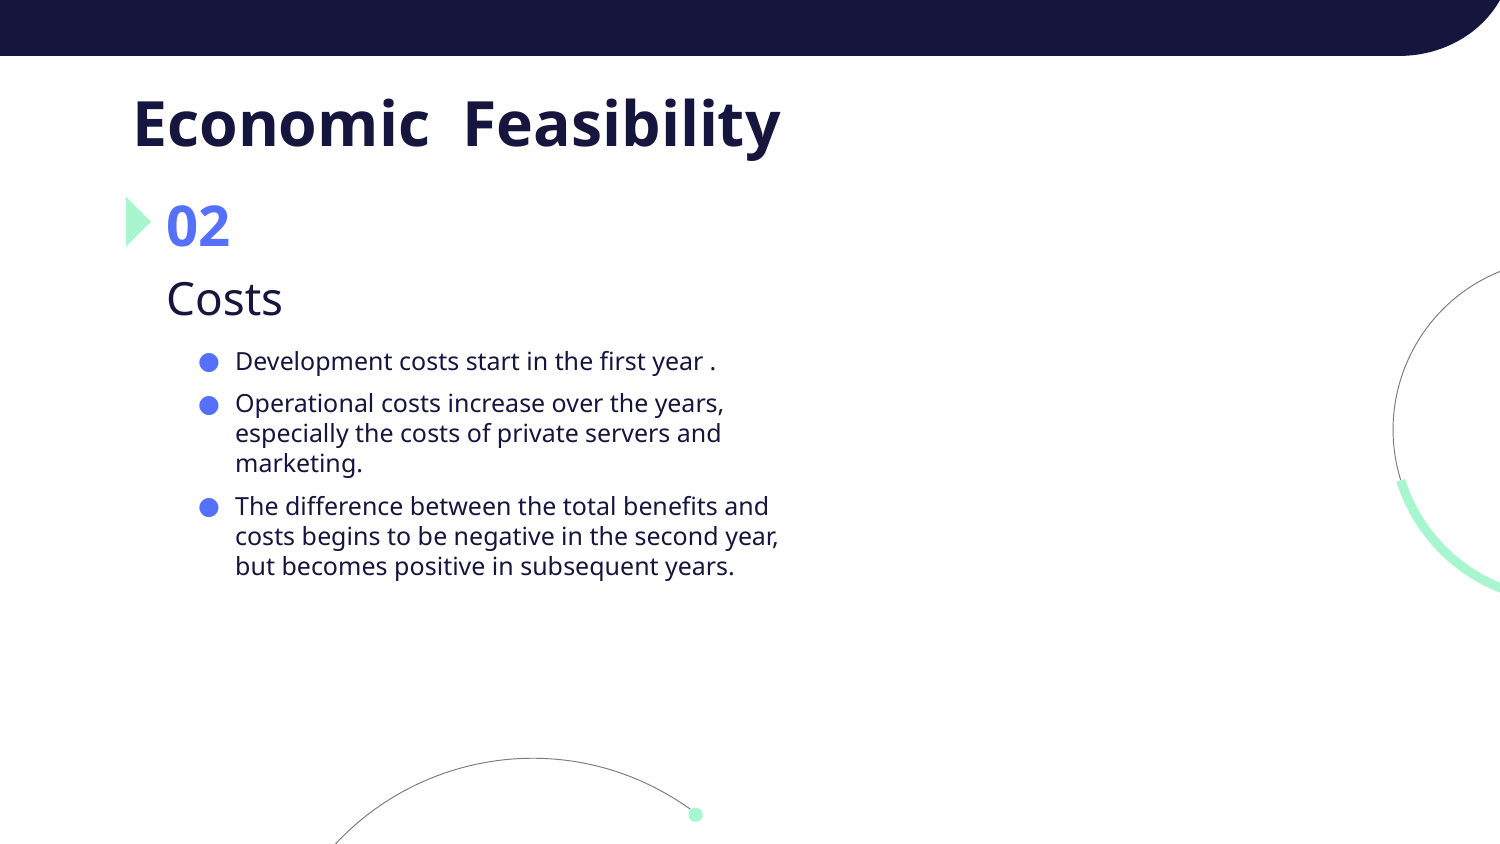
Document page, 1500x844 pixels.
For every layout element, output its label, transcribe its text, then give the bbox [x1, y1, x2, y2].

title 02 [151, 185, 264, 252]
title Economic Feasibility [116, 68, 1383, 164]
text_box [125, 196, 151, 247]
text_box Development costs start in the first year . Operational costs increase over the years, especially the costs of private servers and marketing. The difference between the total benefits and costs begins to be negative in the second year, but becomes positive in subsequent years. [175, 330, 809, 753]
subtitle Costs [151, 252, 749, 325]
